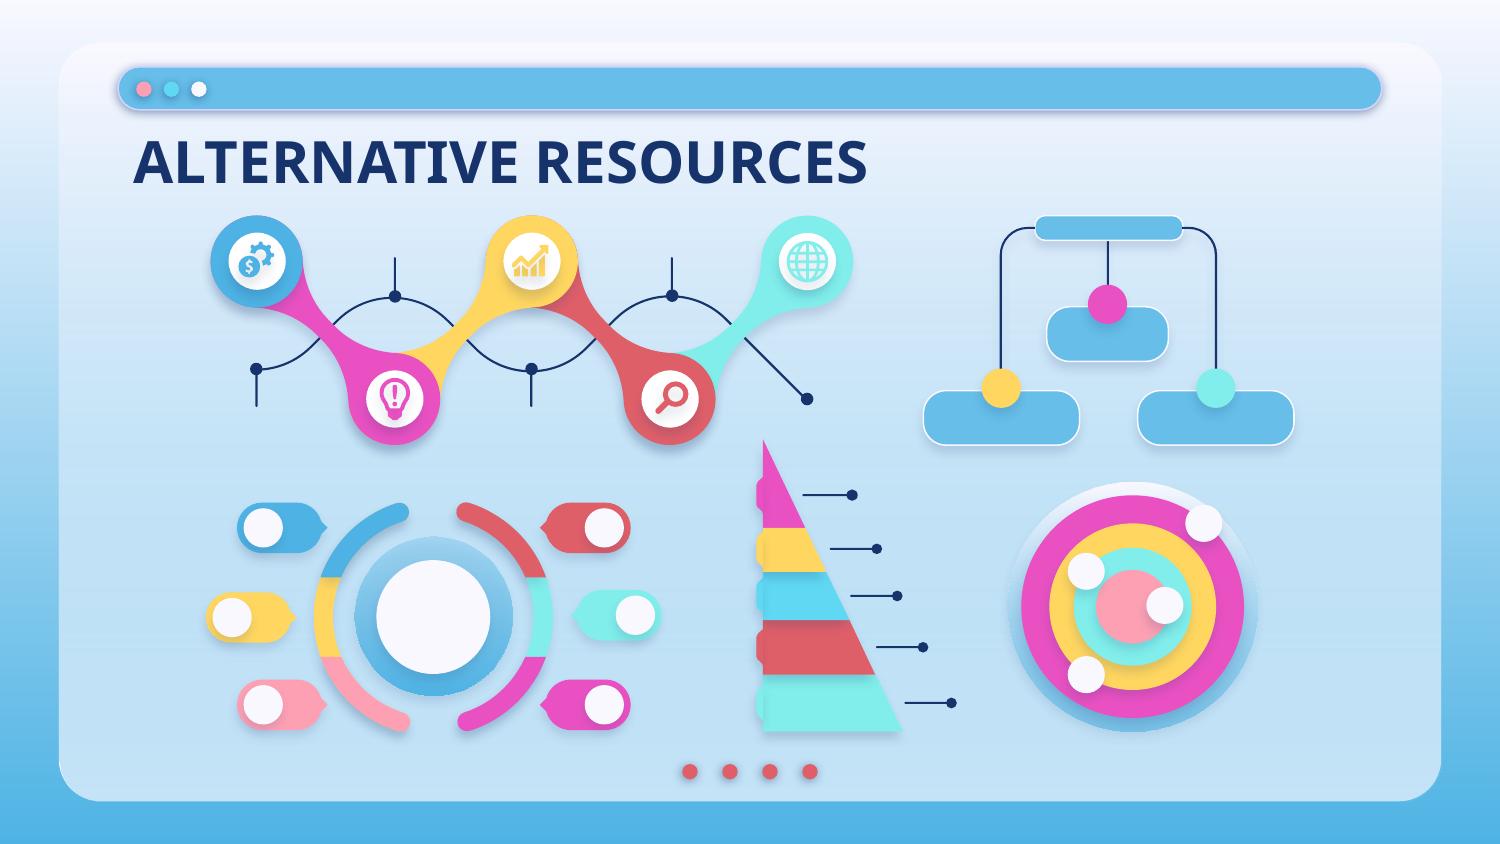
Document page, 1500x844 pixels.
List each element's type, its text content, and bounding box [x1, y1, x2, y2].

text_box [1007, 481, 1258, 732]
title ALTERNATIVE RESOURCES [118, 113, 1382, 208]
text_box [923, 215, 1295, 446]
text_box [205, 502, 662, 732]
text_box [205, 215, 859, 446]
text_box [756, 438, 958, 732]
